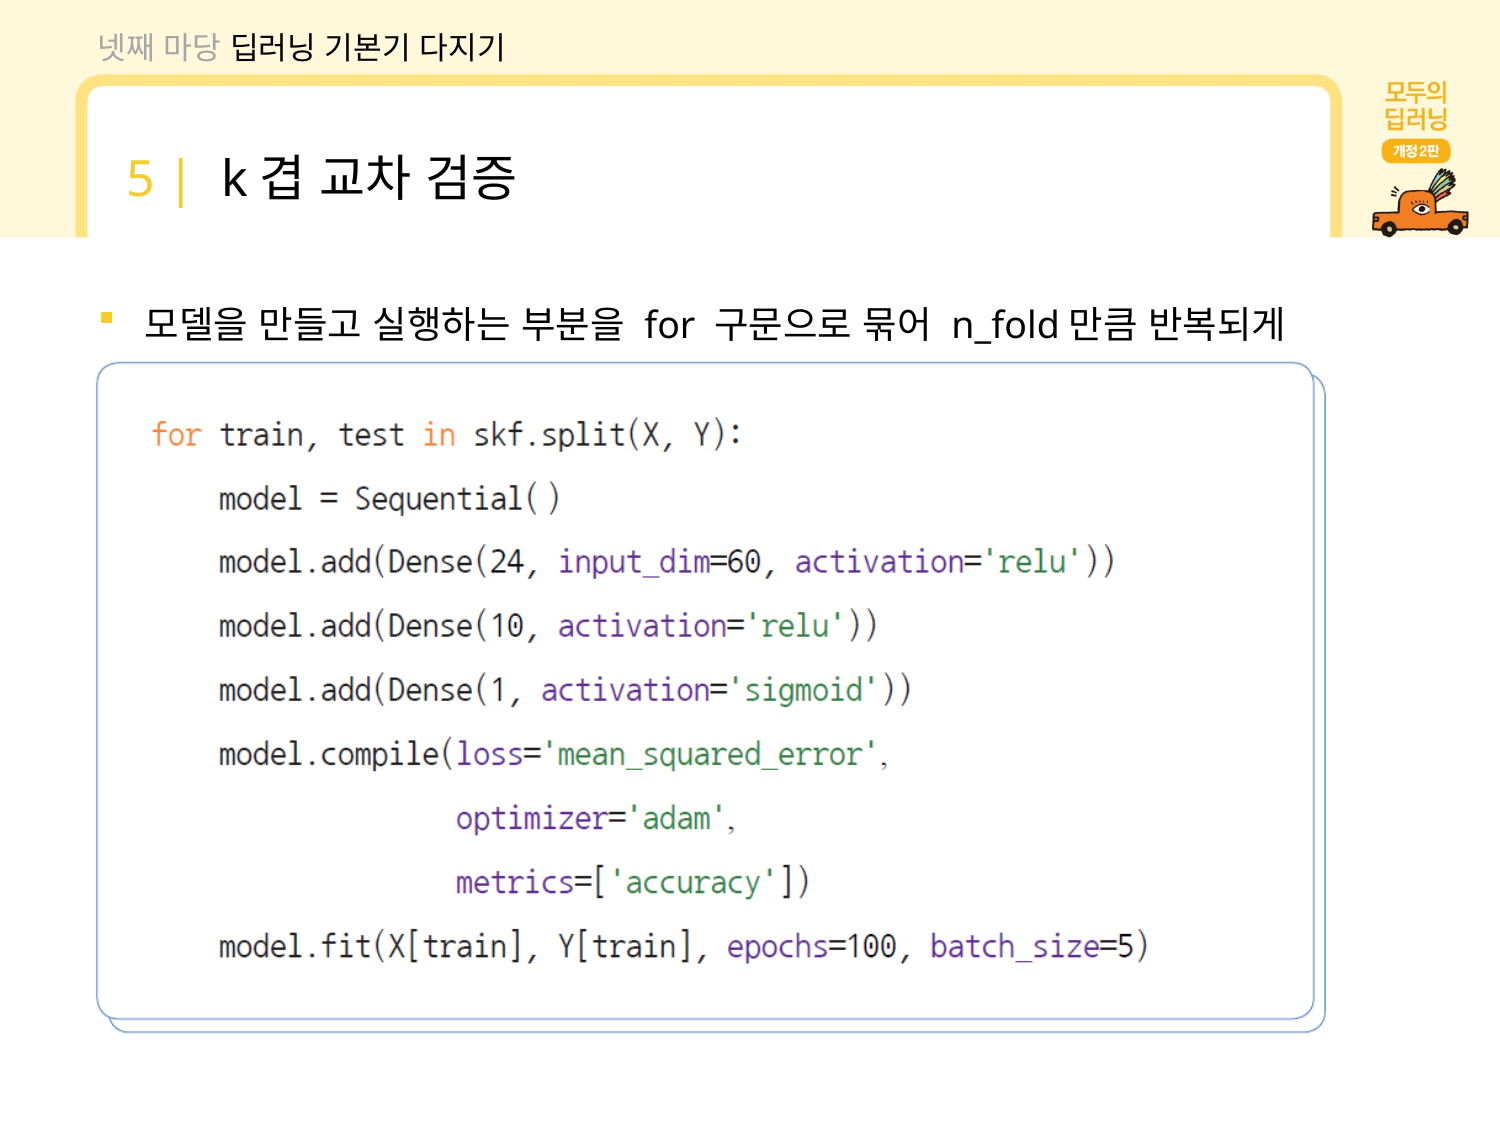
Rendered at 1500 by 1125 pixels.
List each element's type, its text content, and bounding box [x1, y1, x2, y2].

text_box 5 | k겹 교차 검증 [111, 99, 1309, 214]
picture [0, 0, 1500, 1125]
text_box 모델을 만들고 실행하는 부분을 for 구문으로 묶어 n_fold만큼 반복되게 함 [83, 263, 1333, 428]
text_box 넷째 마당 딥러닝 기본기 다지기 [82, 0, 1133, 74]
